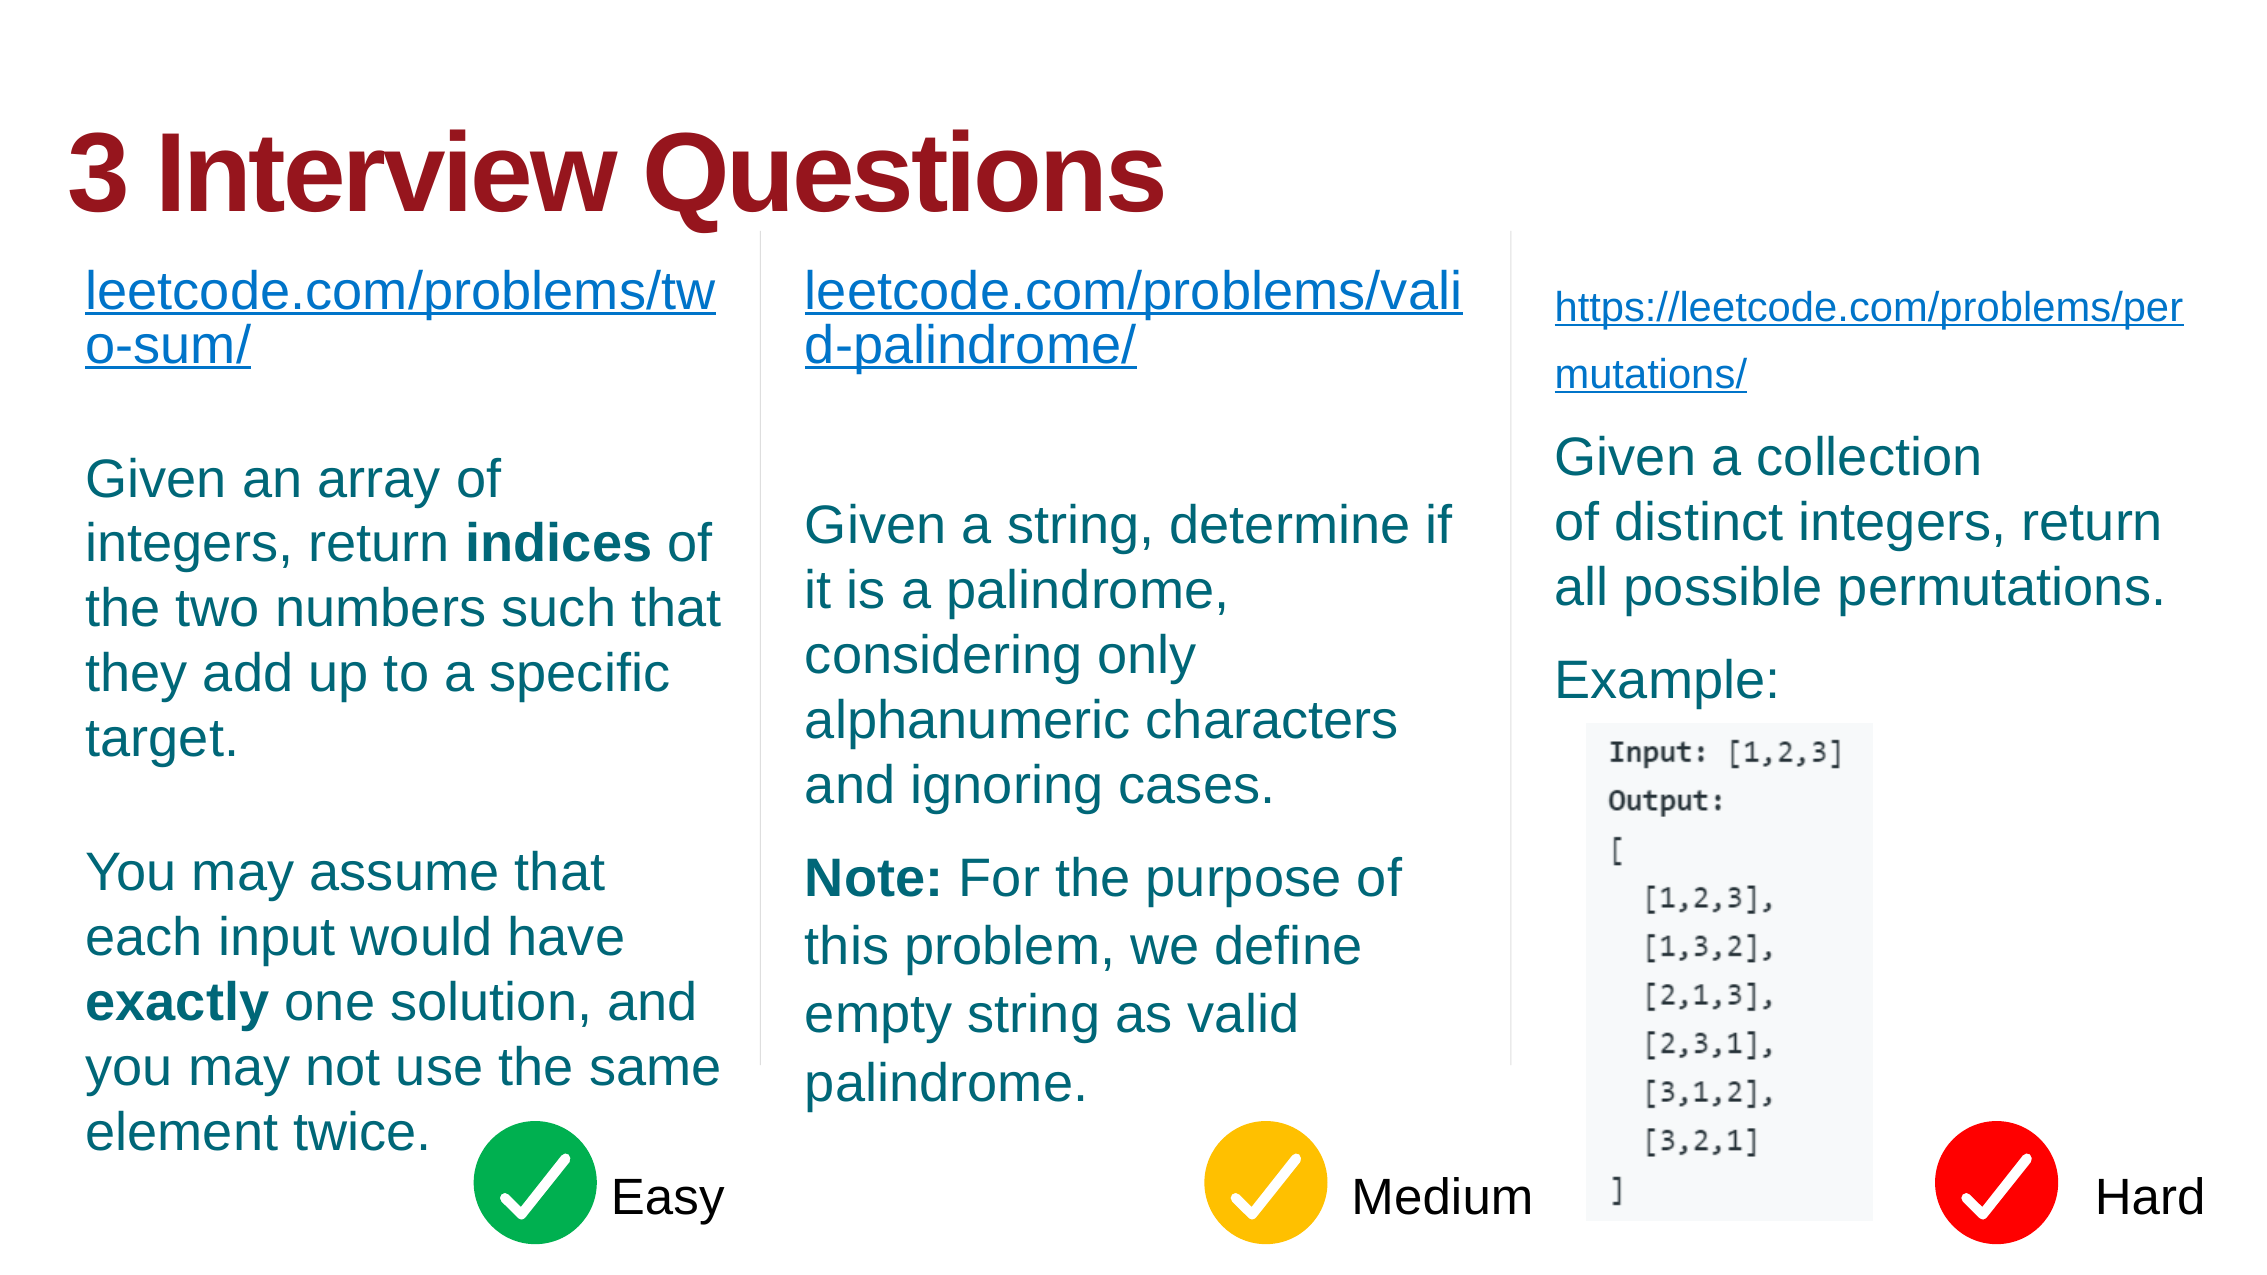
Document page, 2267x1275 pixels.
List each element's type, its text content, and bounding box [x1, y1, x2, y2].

text_box Medium [1336, 1156, 1554, 1233]
text_box [473, 1121, 596, 1245]
text_box [1935, 1121, 2059, 1195]
text_box Hard [2079, 1156, 2267, 1233]
text_box [1204, 1121, 1328, 1245]
picture [1585, 723, 2237, 1251]
list leetcode.com/problems/valid-palindrome/ Given a string, determine if it is a palindrome, considering only alphanumeric characters and ignoring cases. Note: For the purpose of this problem, we define empty string as valid palindrome. [804, 254, 1473, 1220]
list https://leetcode.com/problems/permutations/ Given a collection of distinct integers, return all possible permutations. Example: [1554, 254, 2187, 1005]
text_box 3 Interview Questions [53, 0, 1266, 358]
list leetcode.com/problems/two-sum/ Given an array of integers, return indices of the two numbers such that they add up to a specific target. You may assume that each input would have exactly one solution, and you may not use the same element twice. [85, 358, 723, 1203]
text_box Easy [596, 1156, 768, 1233]
